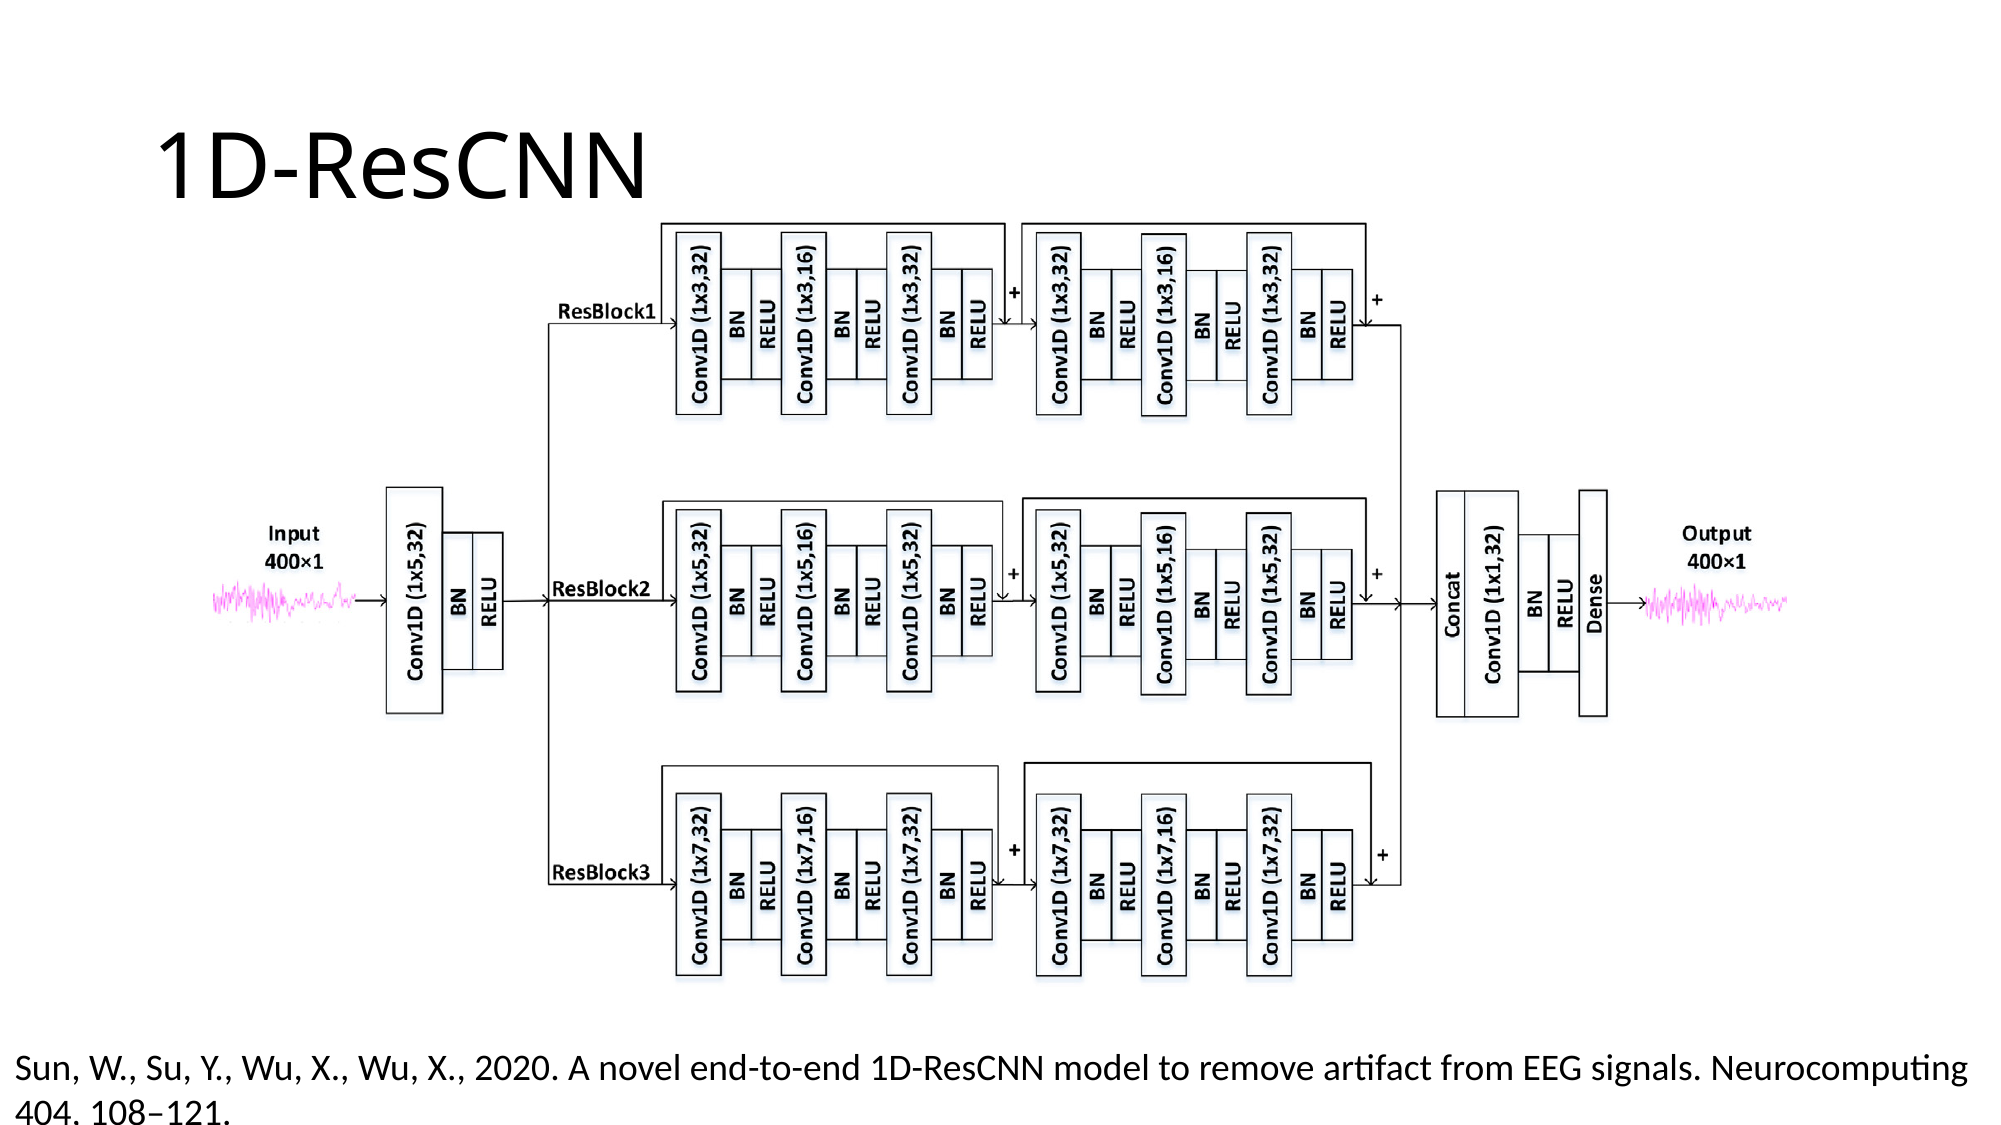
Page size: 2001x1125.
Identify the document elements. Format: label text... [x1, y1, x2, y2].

title 1D-ResCNN [137, 59, 1863, 278]
text_box Sun, W., Su, Y., Wu, X., Wu, X., 2020. A novel end-to-end 1D-ResCNN model to remove artifact from EEG signals. Neurocomputing 404, 108–121. [0, 1035, 2000, 1125]
picture [213, 222, 1787, 987]
